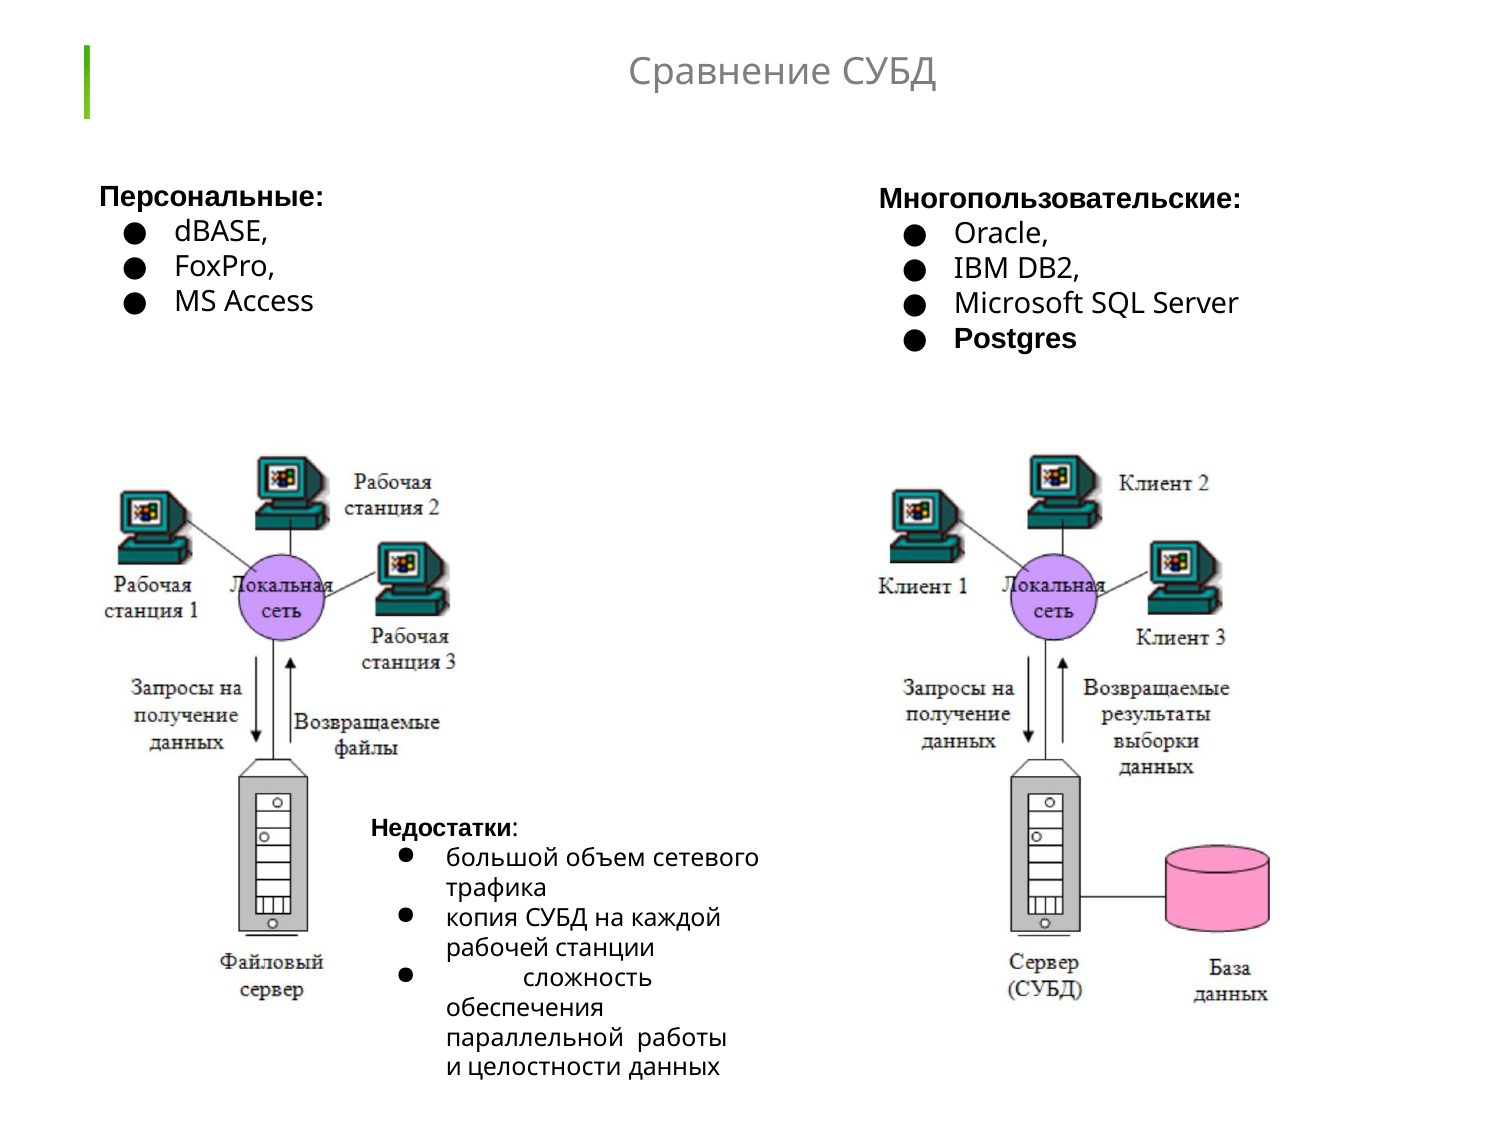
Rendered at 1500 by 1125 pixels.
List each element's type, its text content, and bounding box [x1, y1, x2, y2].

text_box Недостатки: большой объем сетевого трафика копия СУБД на каждой рабочей станции сложность обеспечения параллельной работы и целостности данных [368, 809, 848, 1081]
title Сравнение СУБД [75, 0, 1425, 164]
text_box Персональные: dBASE, FoxPro, MS Access [97, 175, 330, 318]
picture [873, 448, 1272, 1006]
picture [84, 45, 90, 119]
picture [99, 445, 457, 1006]
text_box Многопользовательские: Oracle, IBM DB2, Microsoft SQL Server Postgres [876, 177, 1252, 355]
